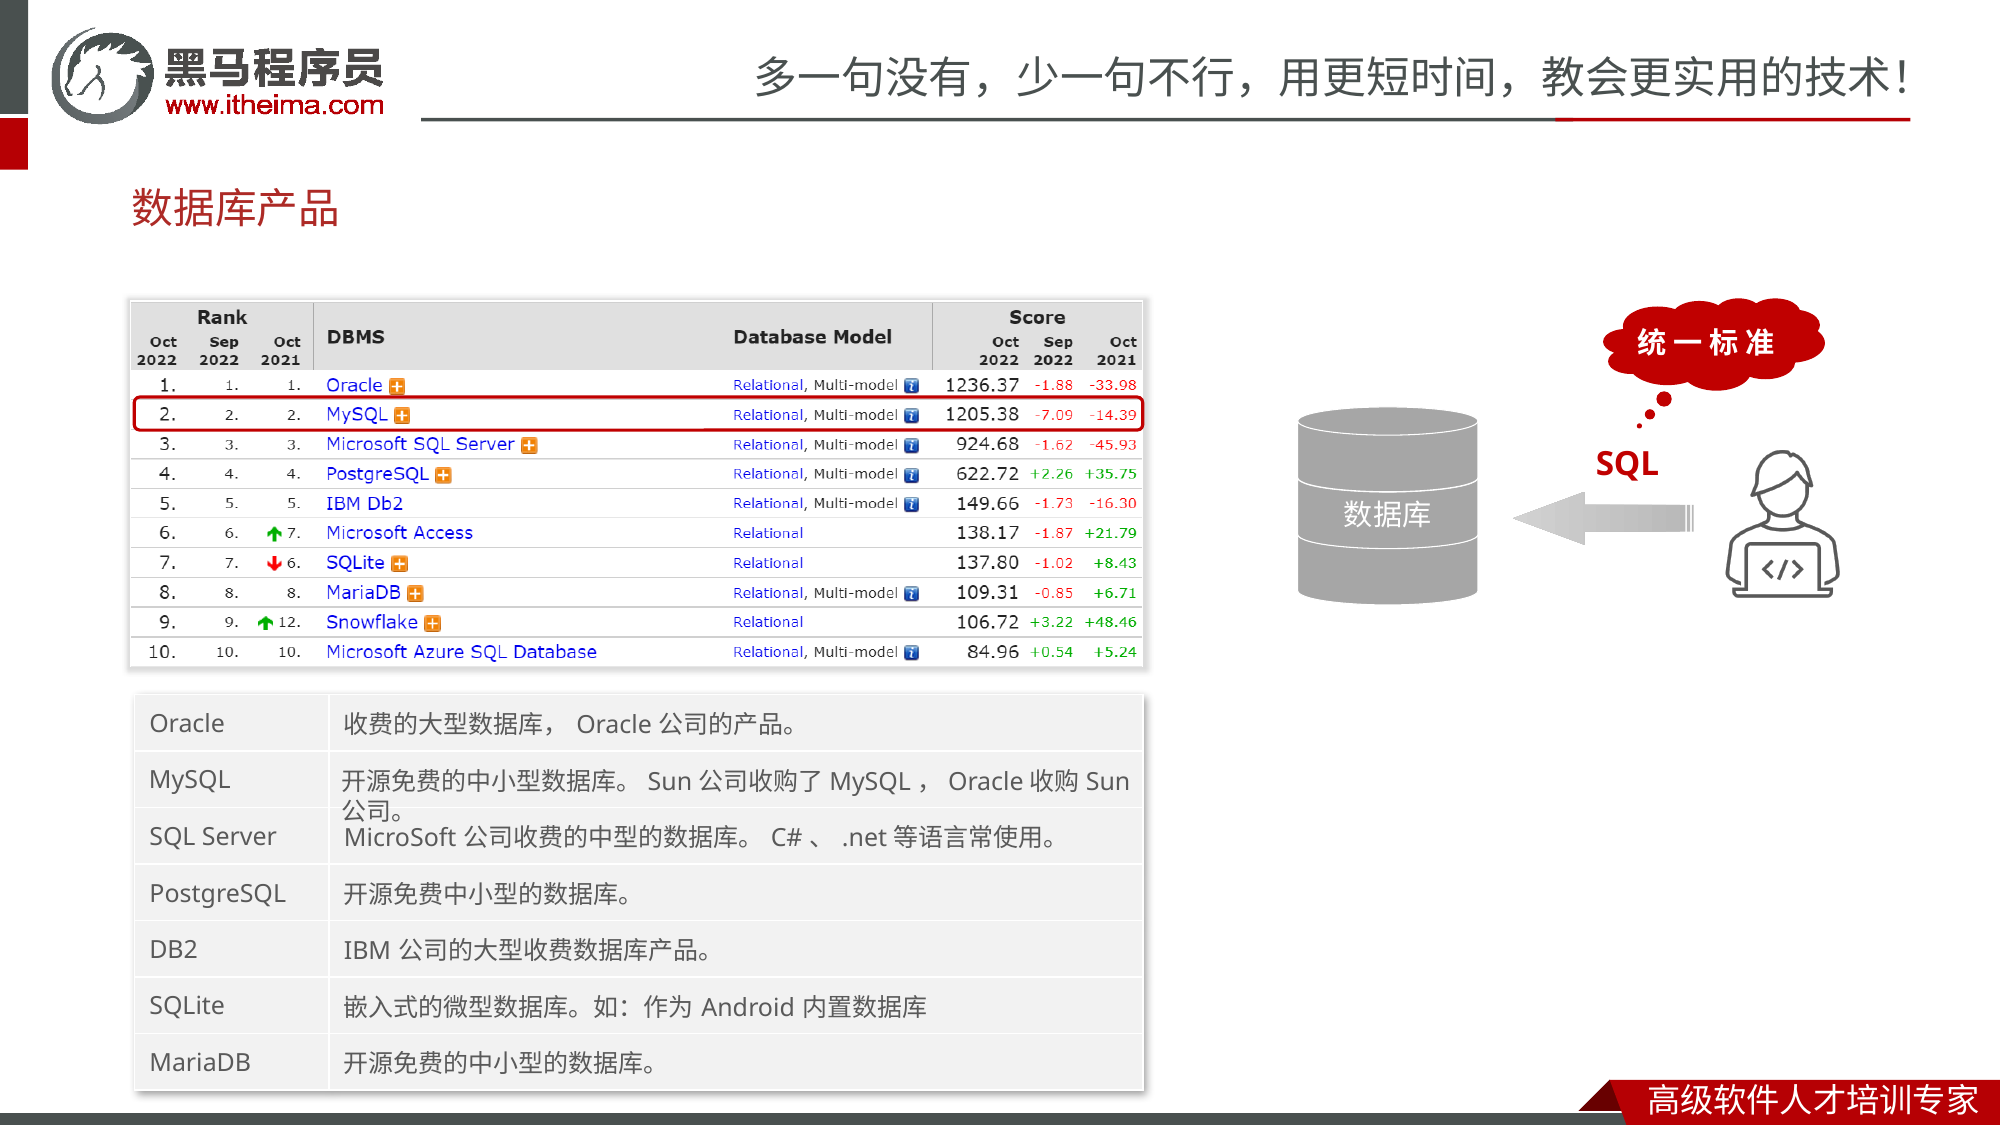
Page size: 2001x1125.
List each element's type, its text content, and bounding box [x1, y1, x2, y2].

table_cell 开源免费的中小型的数据库。 [330, 1034, 1142, 1089]
picture [129, 300, 1143, 667]
table_cell 开源免费中小型的数据库。 [330, 865, 1142, 920]
table_cell 嵌入式的微型数据库。如：作为Android内置数据库 [330, 978, 1142, 1033]
text_box SQL [1581, 434, 1676, 490]
text_box MySQL [134, 756, 269, 802]
table_header Oracle [135, 695, 328, 750]
text_box 开源免费的中小型数据库。Sun公司收购了MySQL，Oracle收购Sun公司。 [326, 758, 1169, 833]
text_box [1295, 535, 1481, 608]
text_box [1511, 490, 1694, 547]
title 数据库产品 [116, 164, 1880, 250]
table_cell DB2 [135, 921, 328, 976]
text_box 数据库 [1295, 478, 1481, 551]
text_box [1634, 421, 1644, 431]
picture [50, 26, 384, 125]
table_cell MariaDB [135, 1034, 328, 1089]
table_cell [330, 752, 1142, 758]
table_cell IBM公司的大型收费数据库产品。 [330, 921, 1142, 976]
table_cell SQL Server [135, 808, 328, 863]
text_box 统 一 标 准 [1601, 296, 1828, 393]
table_cell SQLite [135, 978, 328, 1033]
text_box 统 一 标 准 [1654, 389, 1674, 409]
table_cell PostgreSQL [135, 865, 328, 920]
picture [1699, 434, 1866, 602]
text_box 统 一 标 准 [1642, 407, 1658, 422]
text_box [1295, 404, 1481, 494]
table_cell [135, 752, 328, 807]
table_cell MicroSoft公司收费的中型的数据库。C#、.net等语言常使用。 [330, 833, 1142, 863]
table_header 收费的大型数据库，Oracle公司的产品。 [330, 695, 1142, 750]
